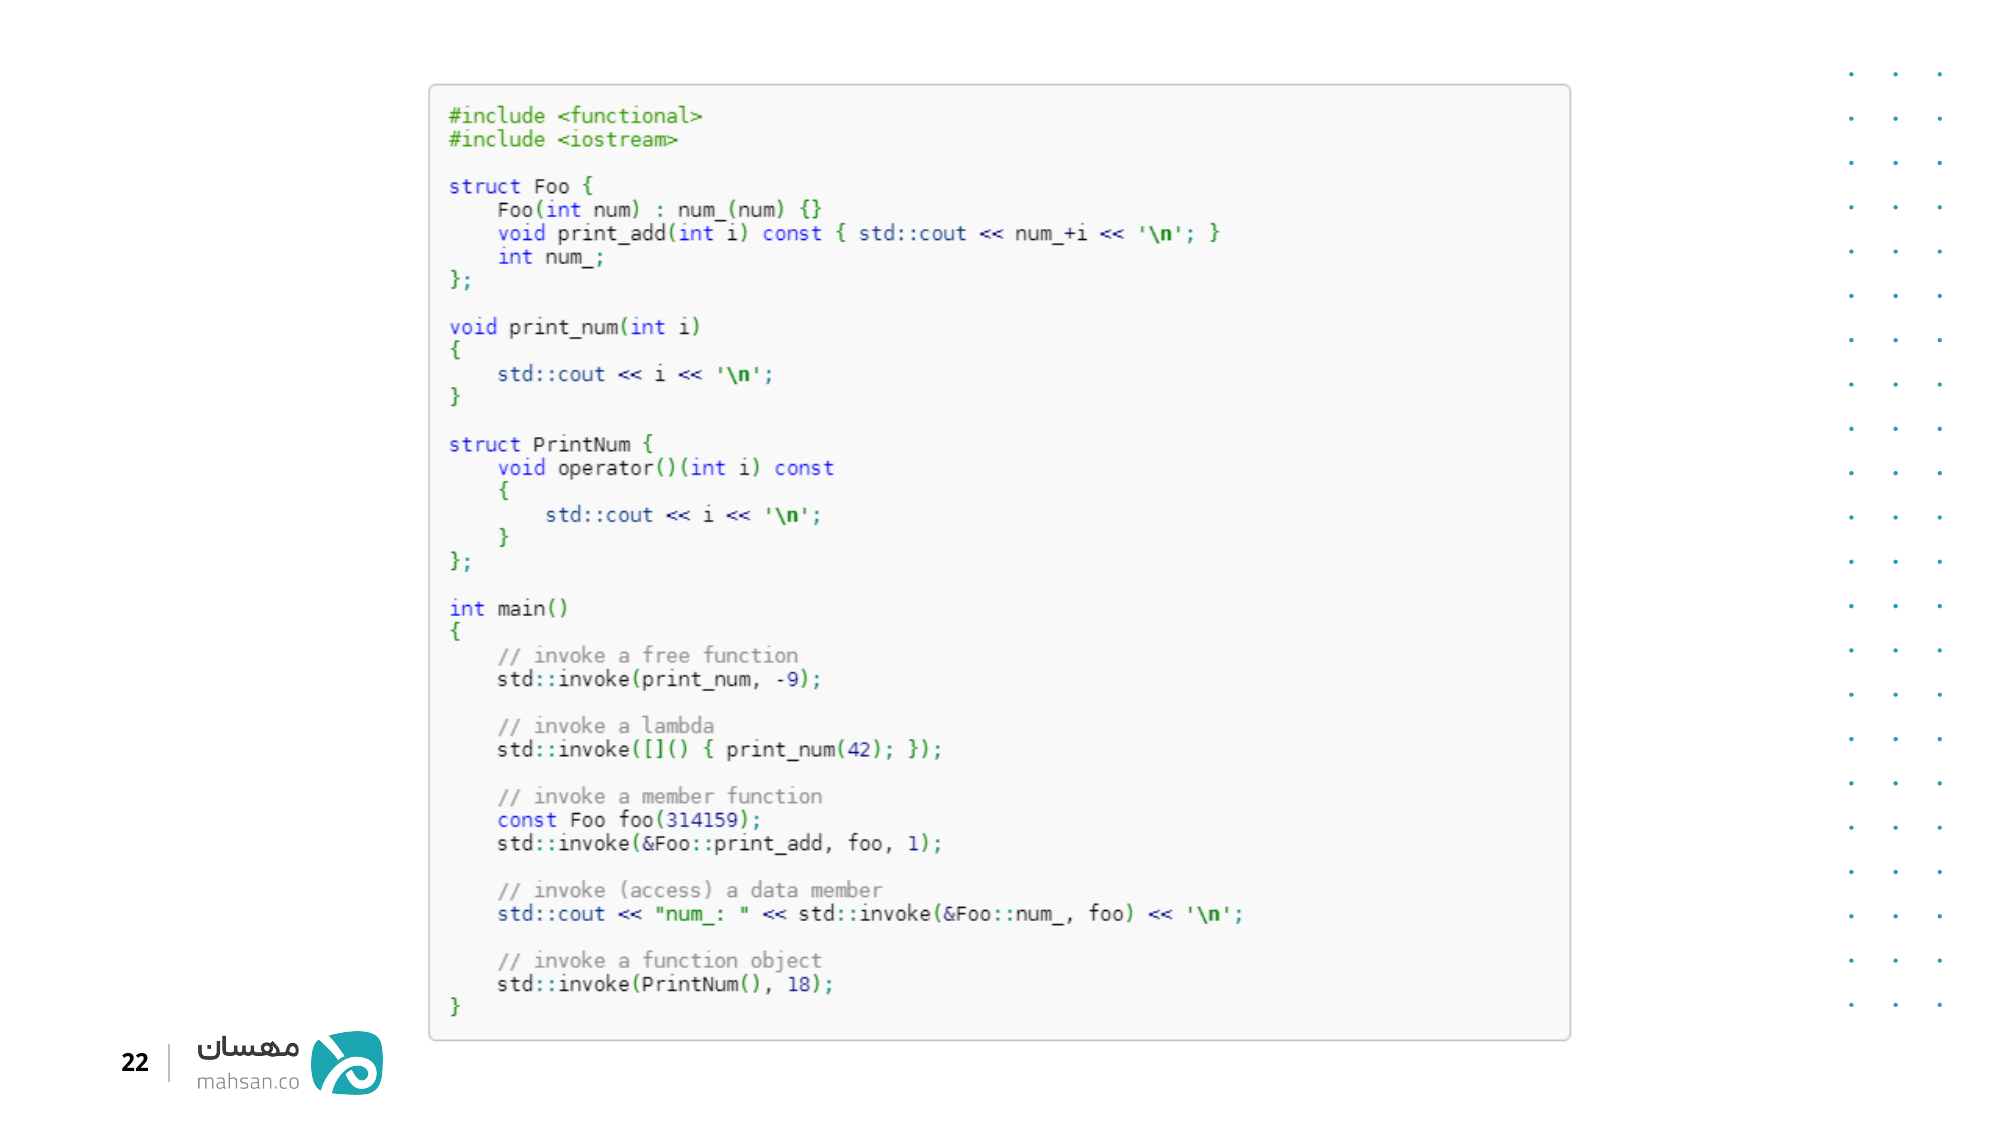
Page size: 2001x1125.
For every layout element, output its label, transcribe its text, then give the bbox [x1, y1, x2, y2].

picture [198, 1031, 383, 1095]
slide_number 22 [81, 1033, 189, 1094]
picture [1849, 72, 1942, 1007]
picture [427, 81, 1573, 1043]
